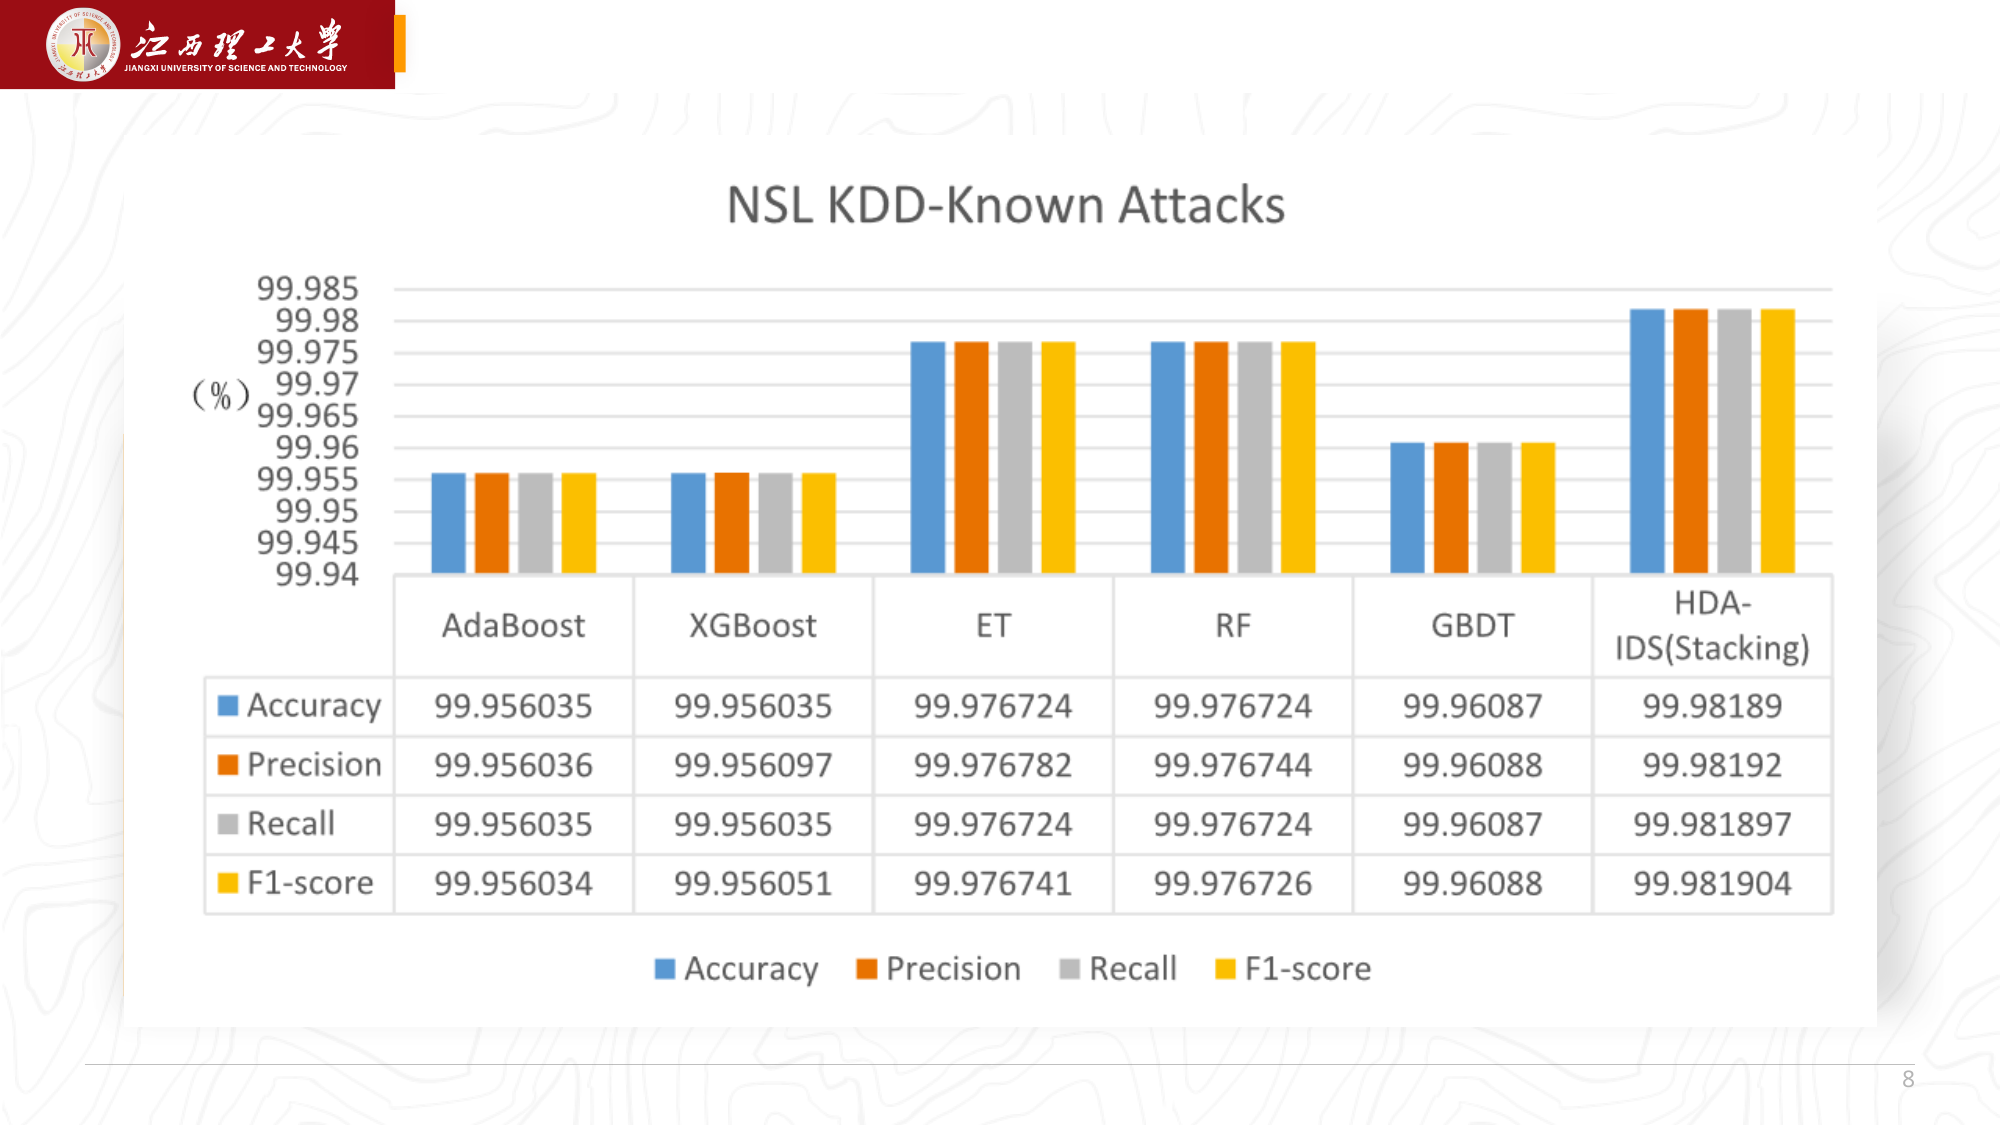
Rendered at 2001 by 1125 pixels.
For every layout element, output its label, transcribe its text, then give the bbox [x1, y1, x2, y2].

picture [46, 4, 355, 85]
picture [124, 135, 1877, 1027]
slide_number 8 [1765, 1056, 1916, 1104]
